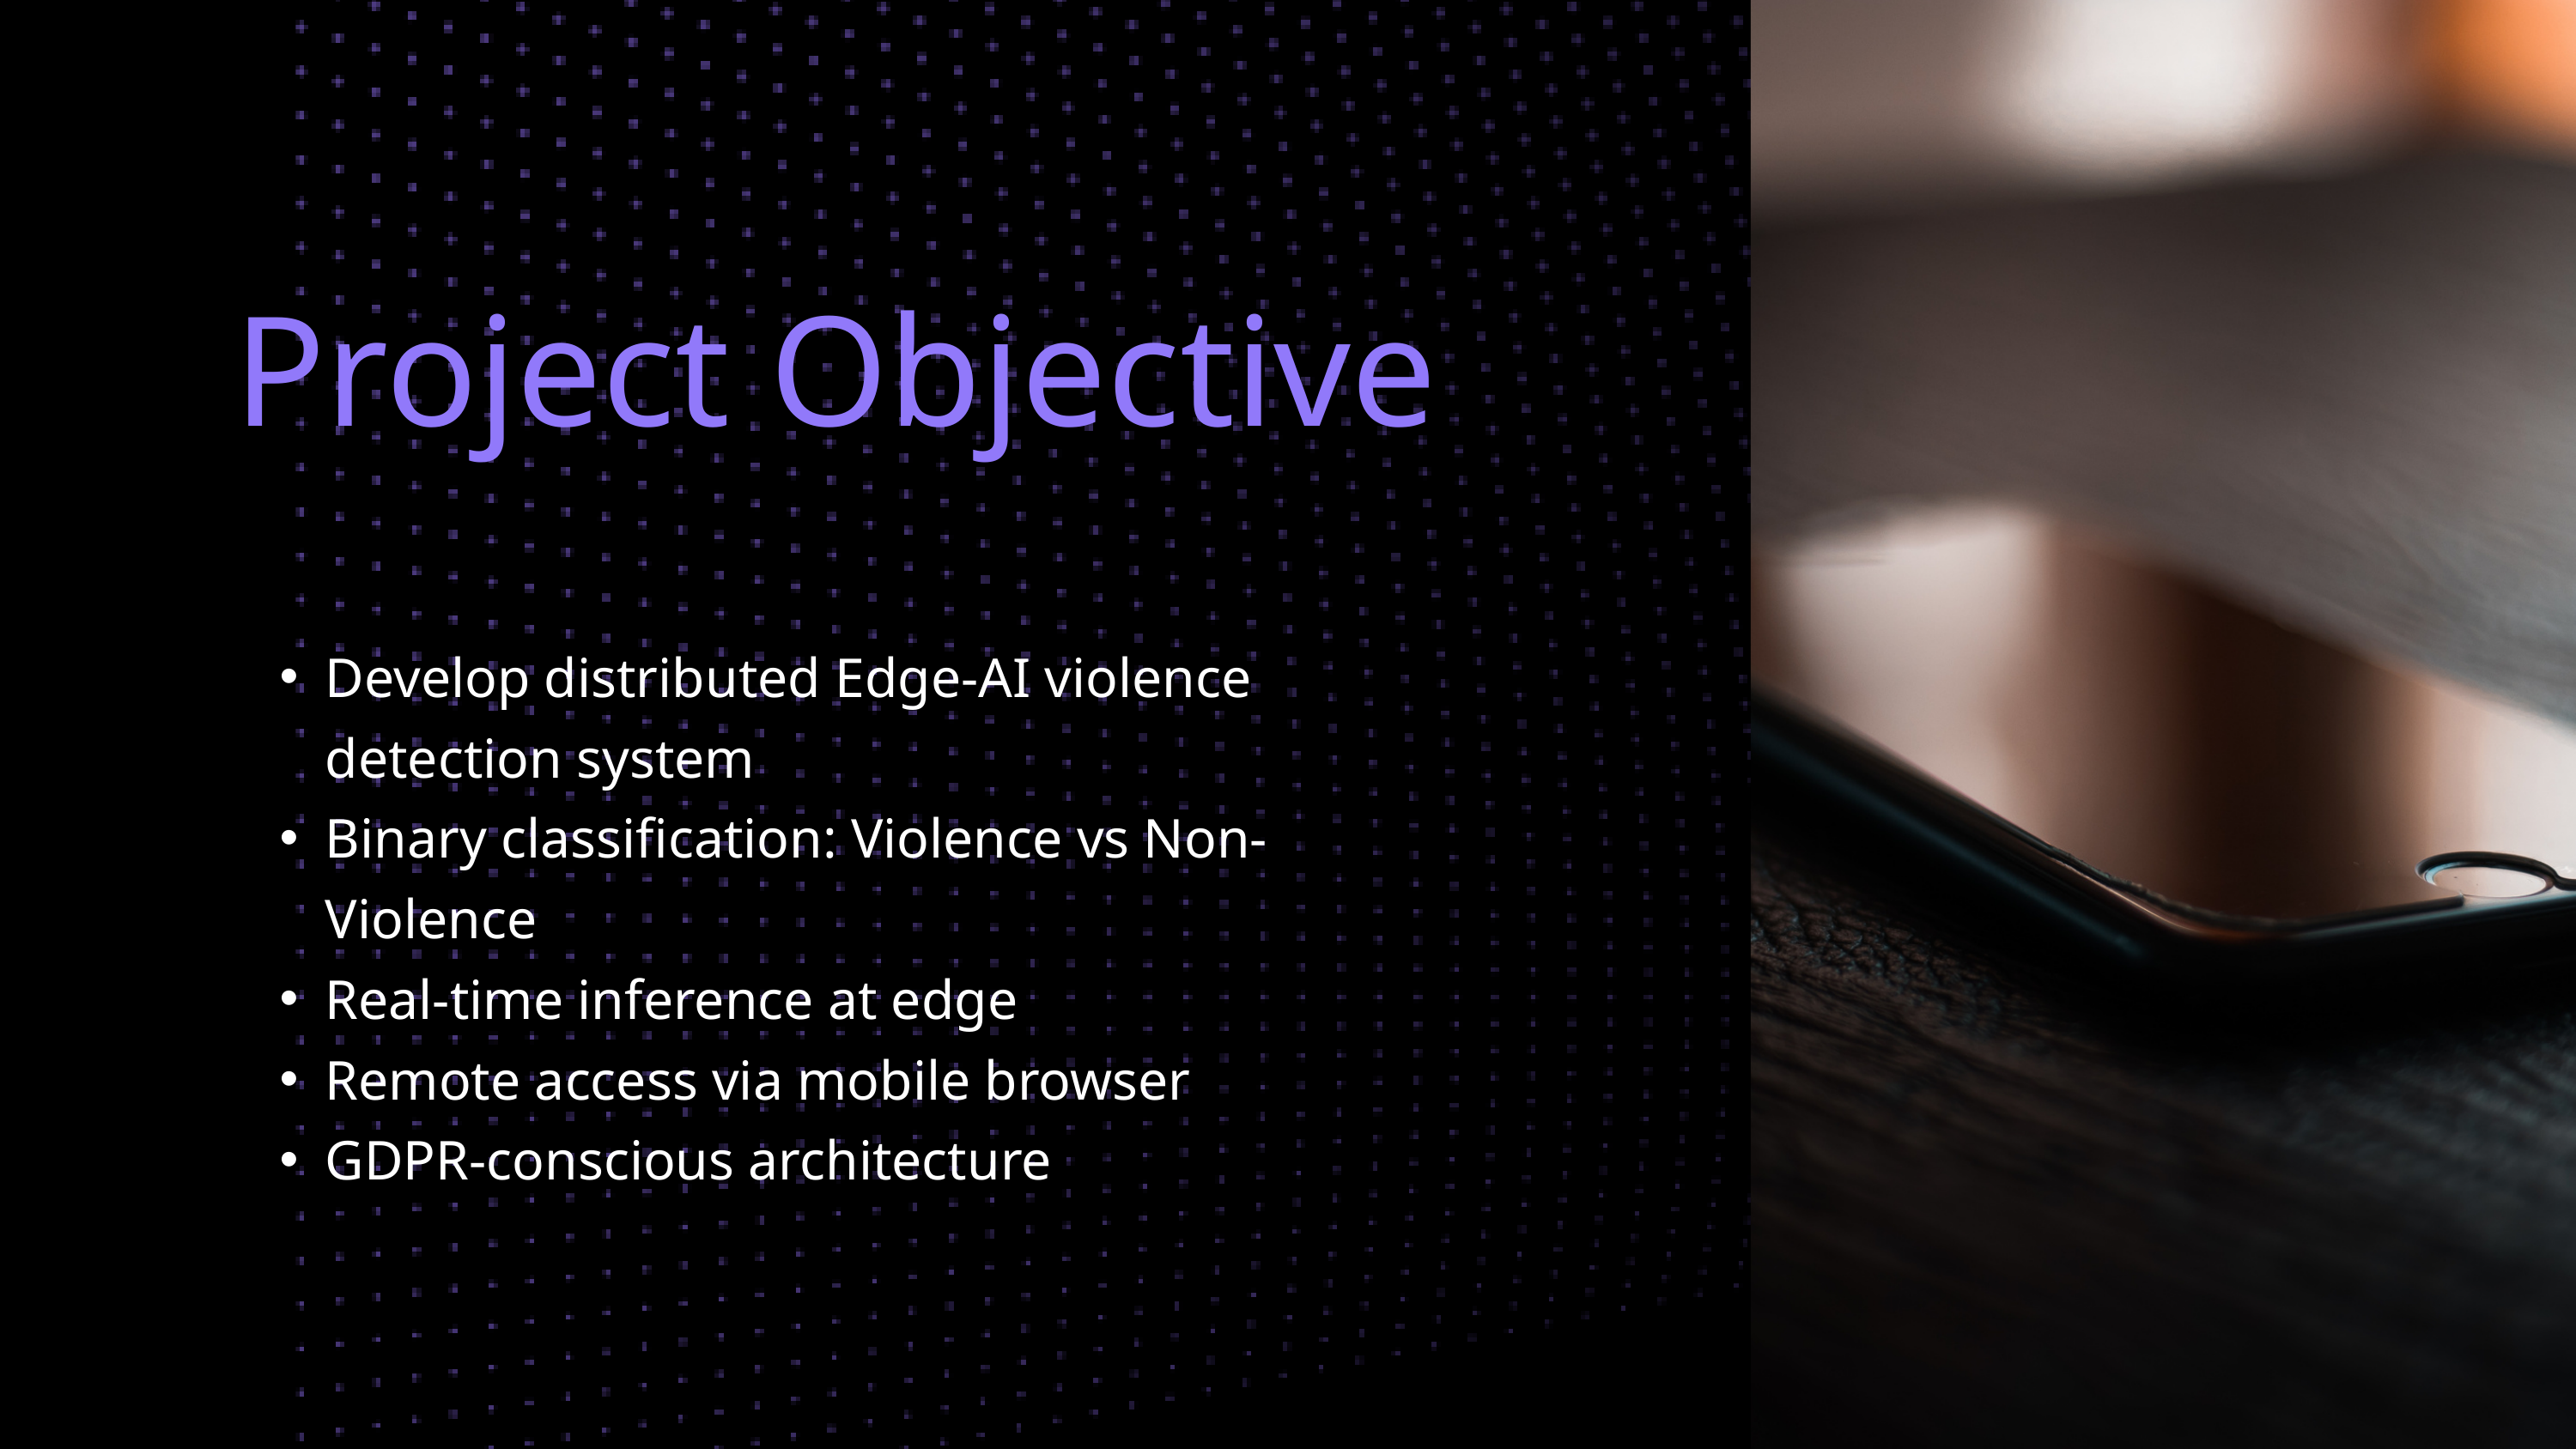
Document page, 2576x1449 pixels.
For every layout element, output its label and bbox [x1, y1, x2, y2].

text_box [295, 0, 1750, 1449]
text_box [1750, 0, 2576, 1449]
text_box [234, 274, 1476, 1266]
